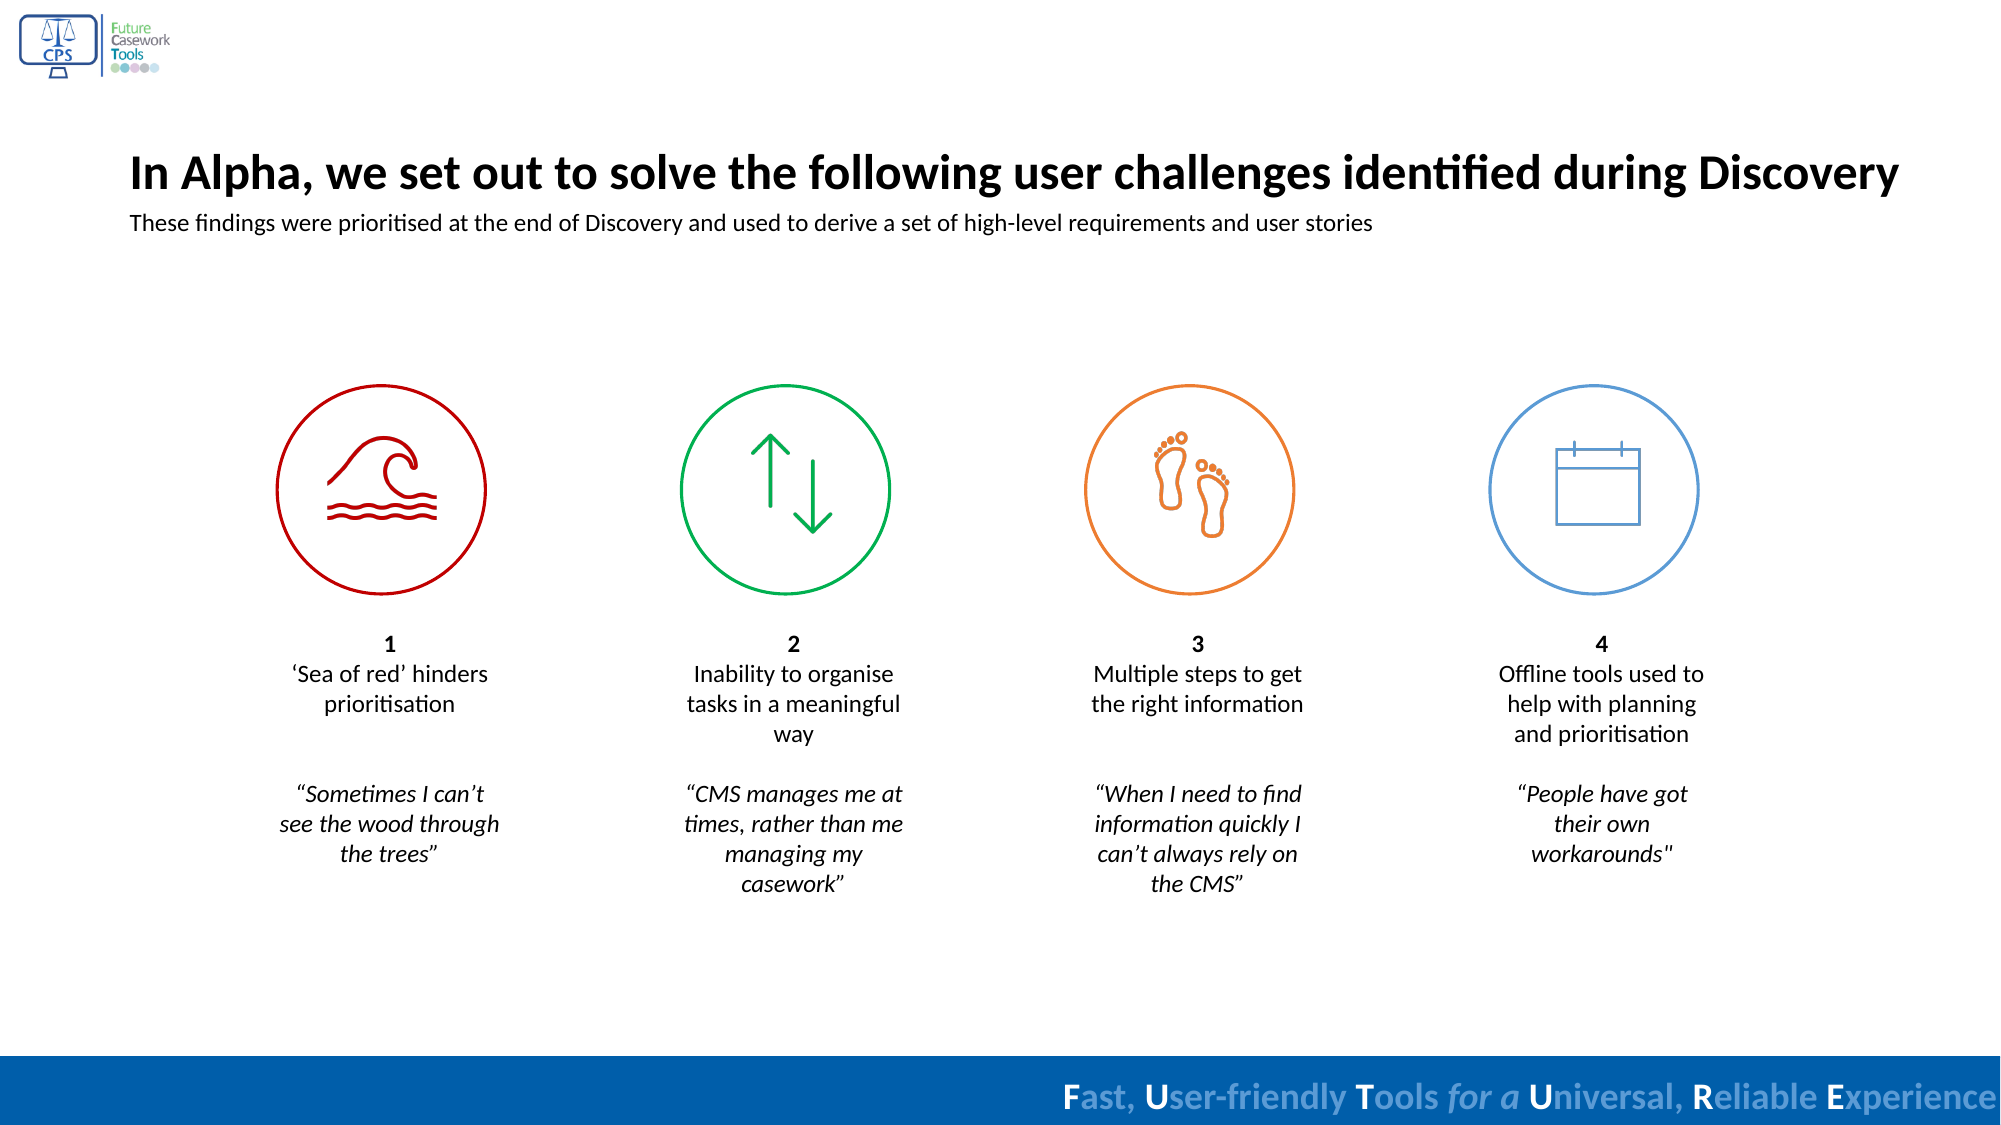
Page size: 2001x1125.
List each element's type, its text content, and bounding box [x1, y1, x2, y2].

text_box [681, 385, 890, 594]
text_box 3 Multiple steps to get the right information “When I need to find information quickly I can’t always rely on the CMS” [1069, 620, 1327, 905]
text_box In Alpha, we set out to solve the following user challenges identified during Discovery [114, 117, 2000, 208]
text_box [277, 385, 486, 594]
text_box 4 Offline tools used to help with planning and prioritisation “People have got their own workarounds" [1473, 620, 1731, 905]
text_box These findings were prioritised at the end of Discovery and used to derive a set of high-level requirements and user stories [114, 198, 1910, 244]
text_box 2 Inability to organise tasks in a meaningful way “CMS manages me at times, rather than me managing my casework” [665, 620, 923, 905]
picture [0, 0, 183, 83]
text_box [1085, 385, 1294, 594]
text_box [1489, 385, 1699, 594]
text_box 1 ‘Sea of red’ hinders prioritisation “Sometimes I can’t see the wood through the trees” [261, 620, 519, 965]
